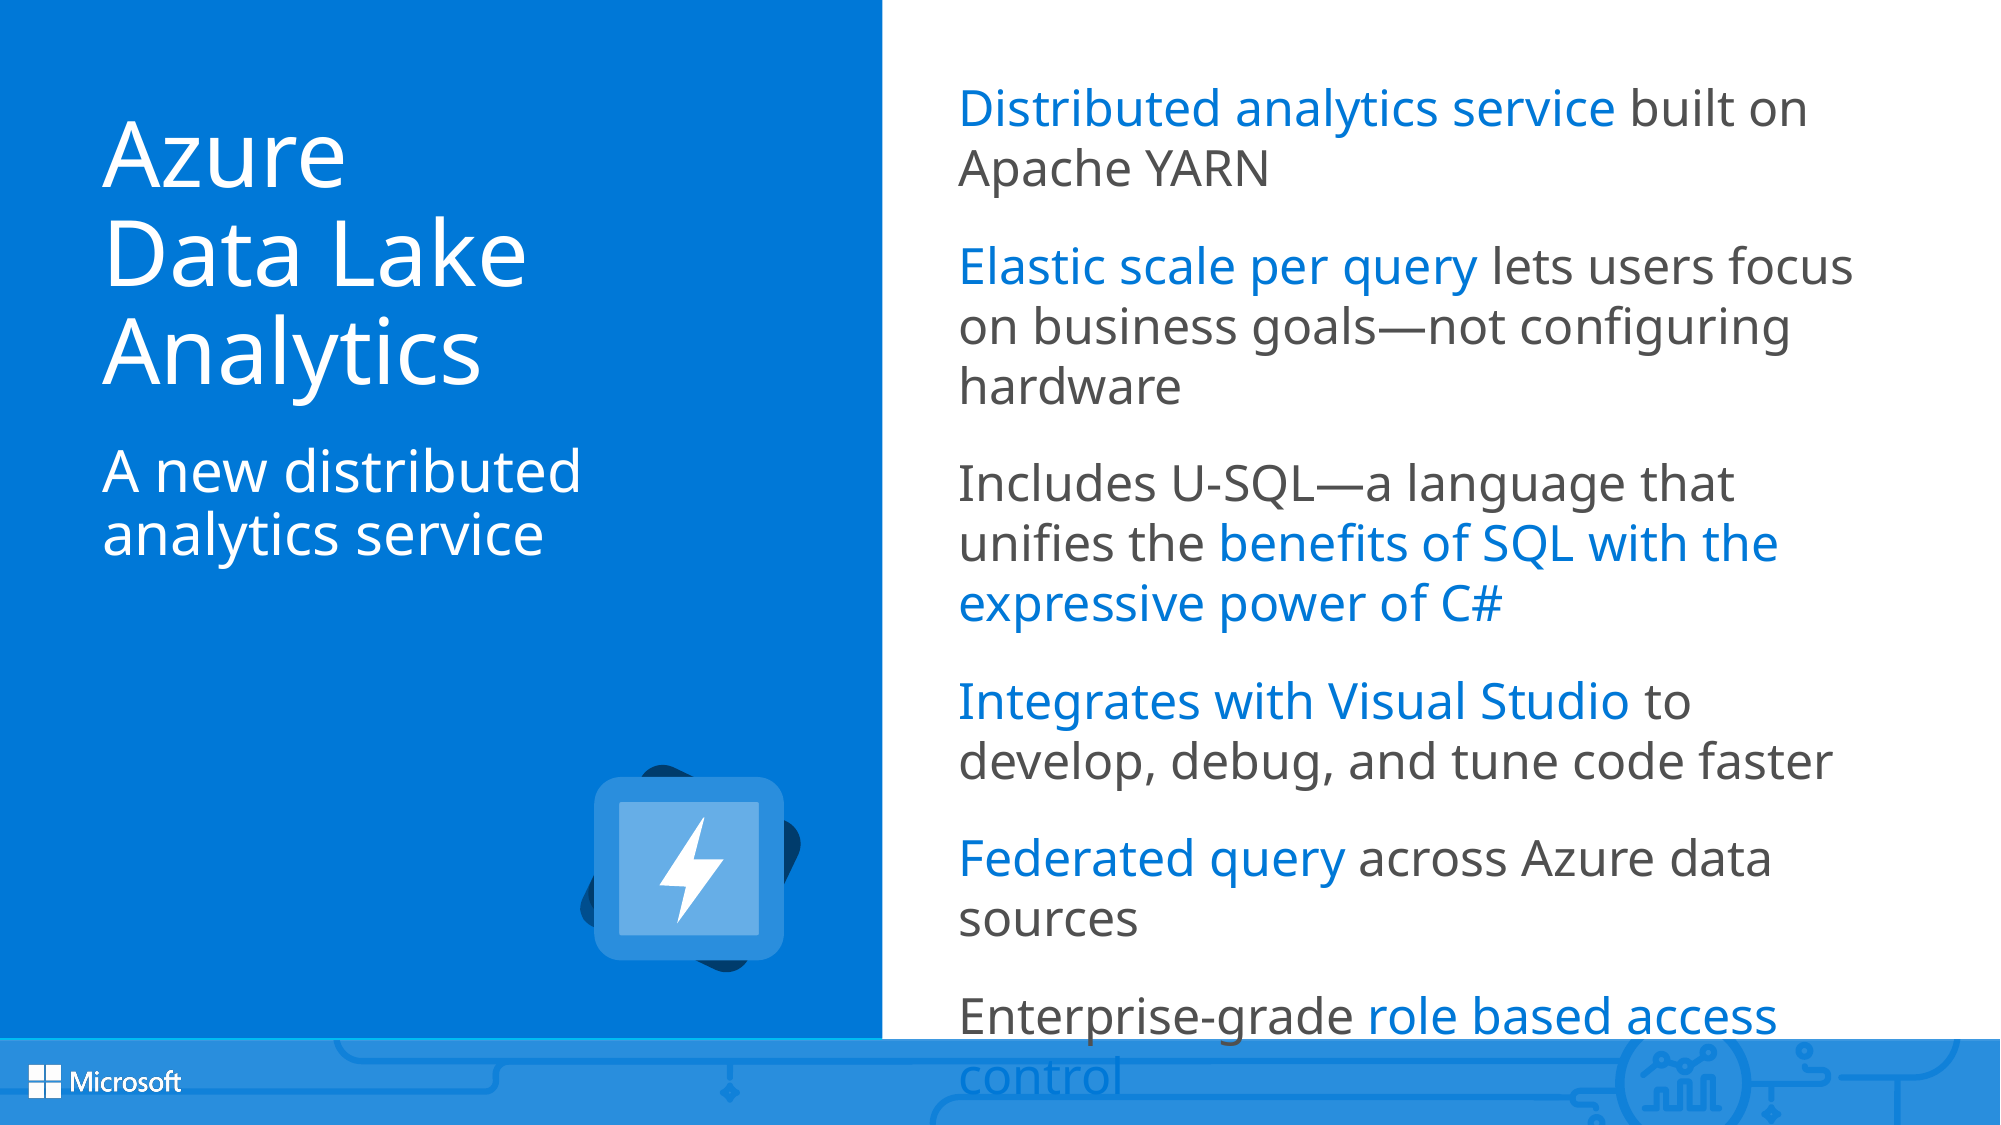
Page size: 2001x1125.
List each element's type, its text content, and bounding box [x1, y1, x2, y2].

text_box Distributed analytics service built on Apache YARN Elastic scale per query lets users focus on business goals—not configuring hardware Includes U-SQL—a language that unifies the benefits of SQL with the expressive power of C# Integrates with Visual Studio to develop, debug, and tune code faster Federated query across Azure data sources Enterprise-grade role based access control [928, 52, 1934, 1125]
text_box Azure Data Lake Analytics A new distributed analytics service [72, 83, 883, 592]
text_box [606, 789, 772, 949]
text_box [0, 0, 883, 1038]
